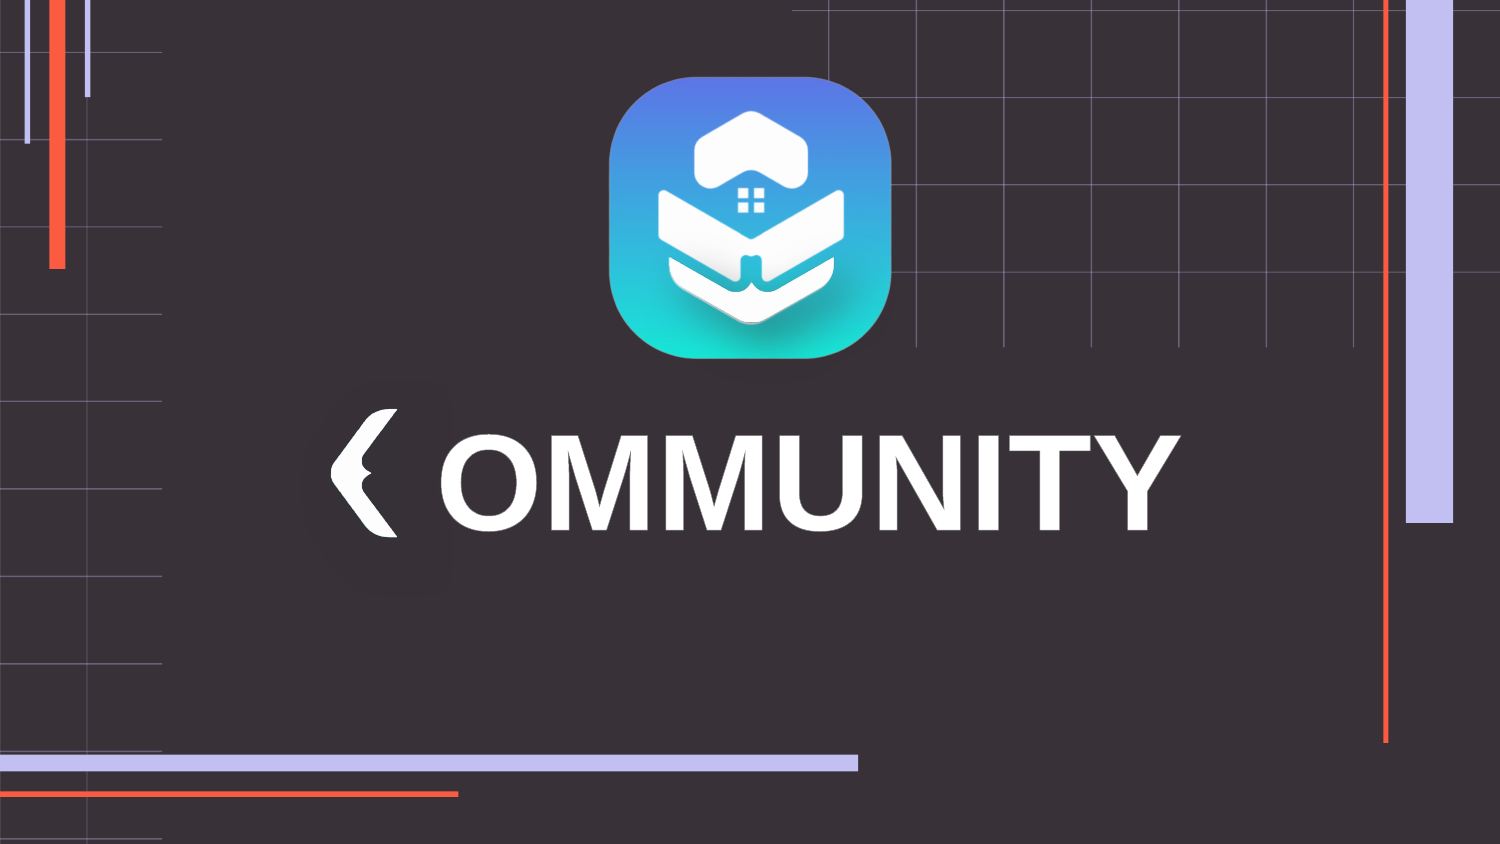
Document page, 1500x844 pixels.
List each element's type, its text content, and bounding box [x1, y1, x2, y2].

picture [293, 398, 446, 551]
picture [598, 66, 902, 370]
text_box OMMUNITY [434, 385, 1211, 565]
